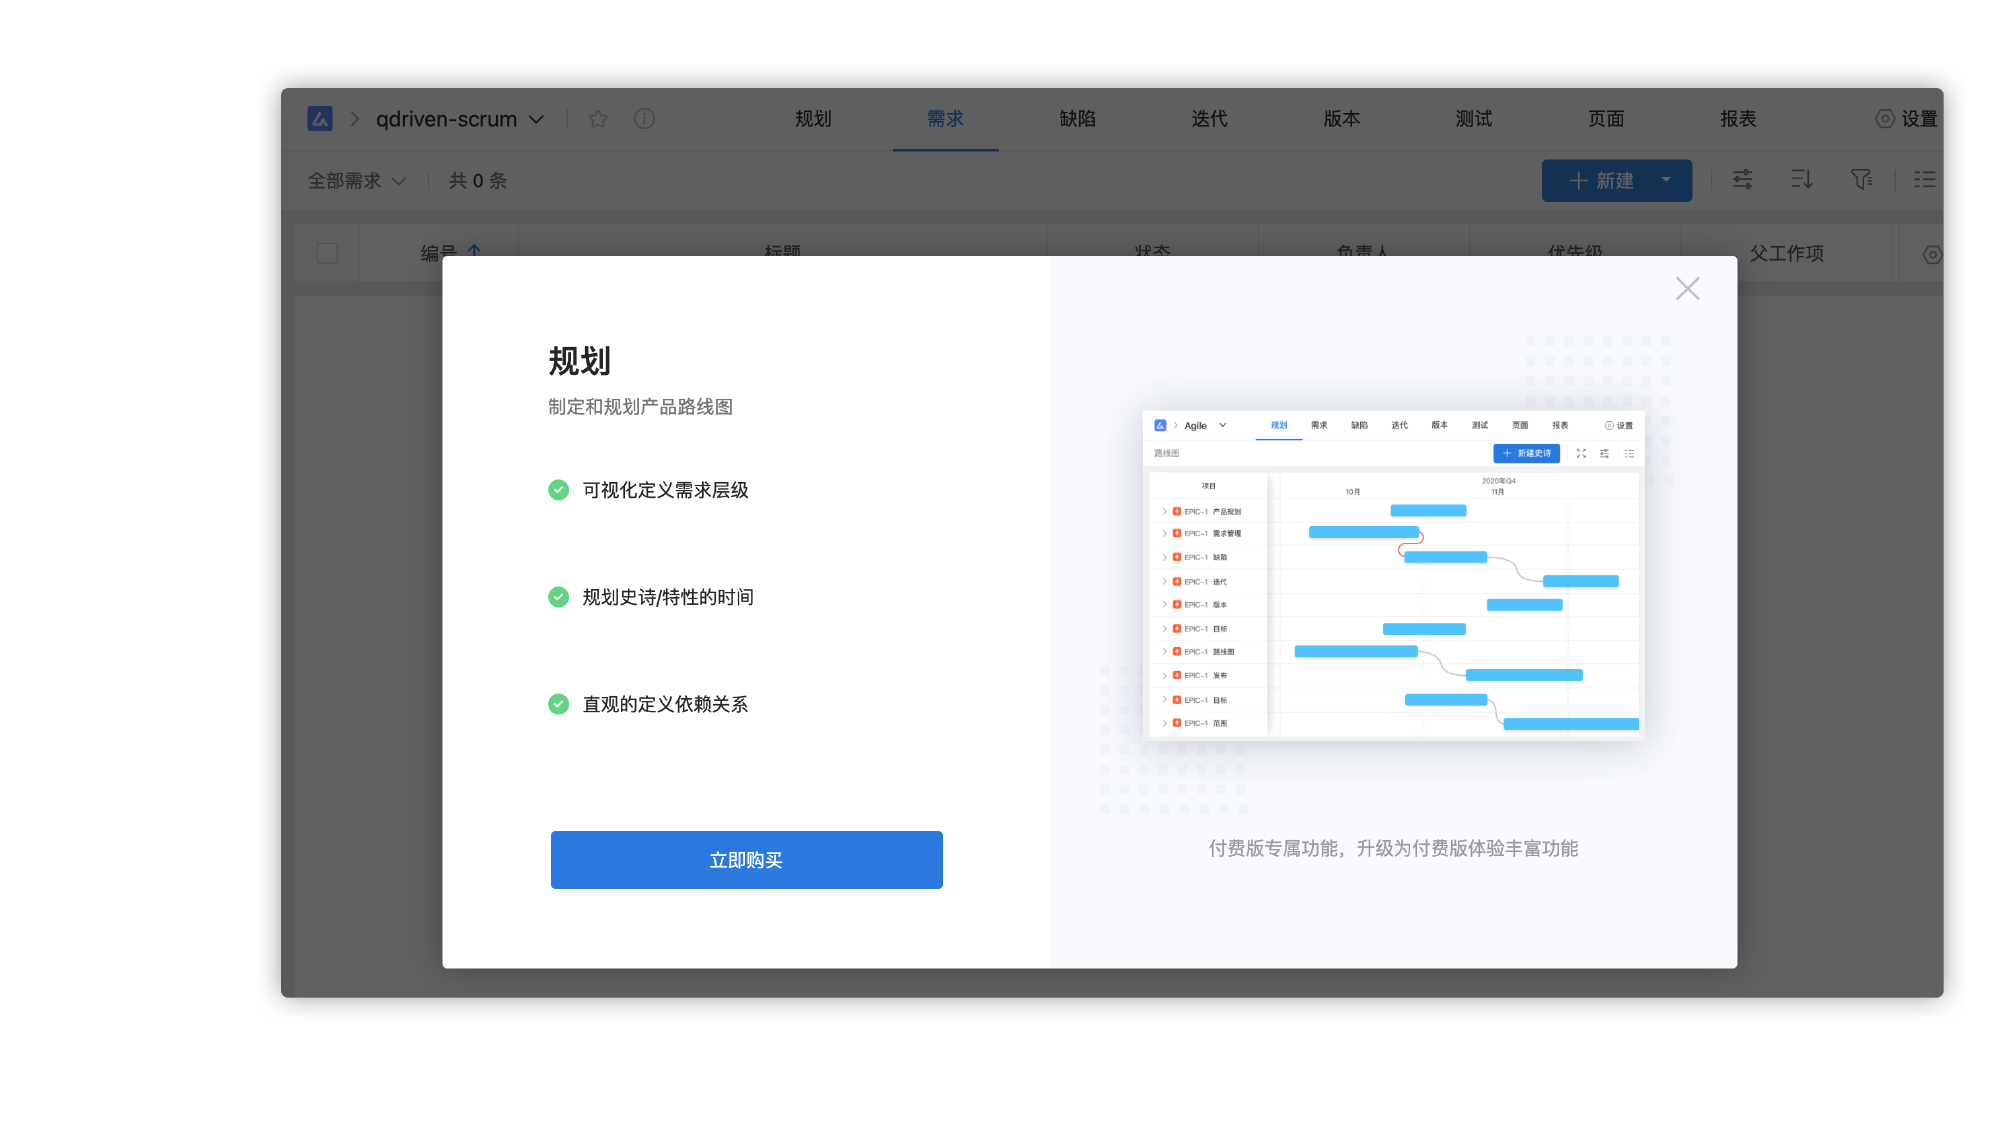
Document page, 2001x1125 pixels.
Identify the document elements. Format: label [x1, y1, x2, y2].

picture [256, 64, 1967, 1021]
